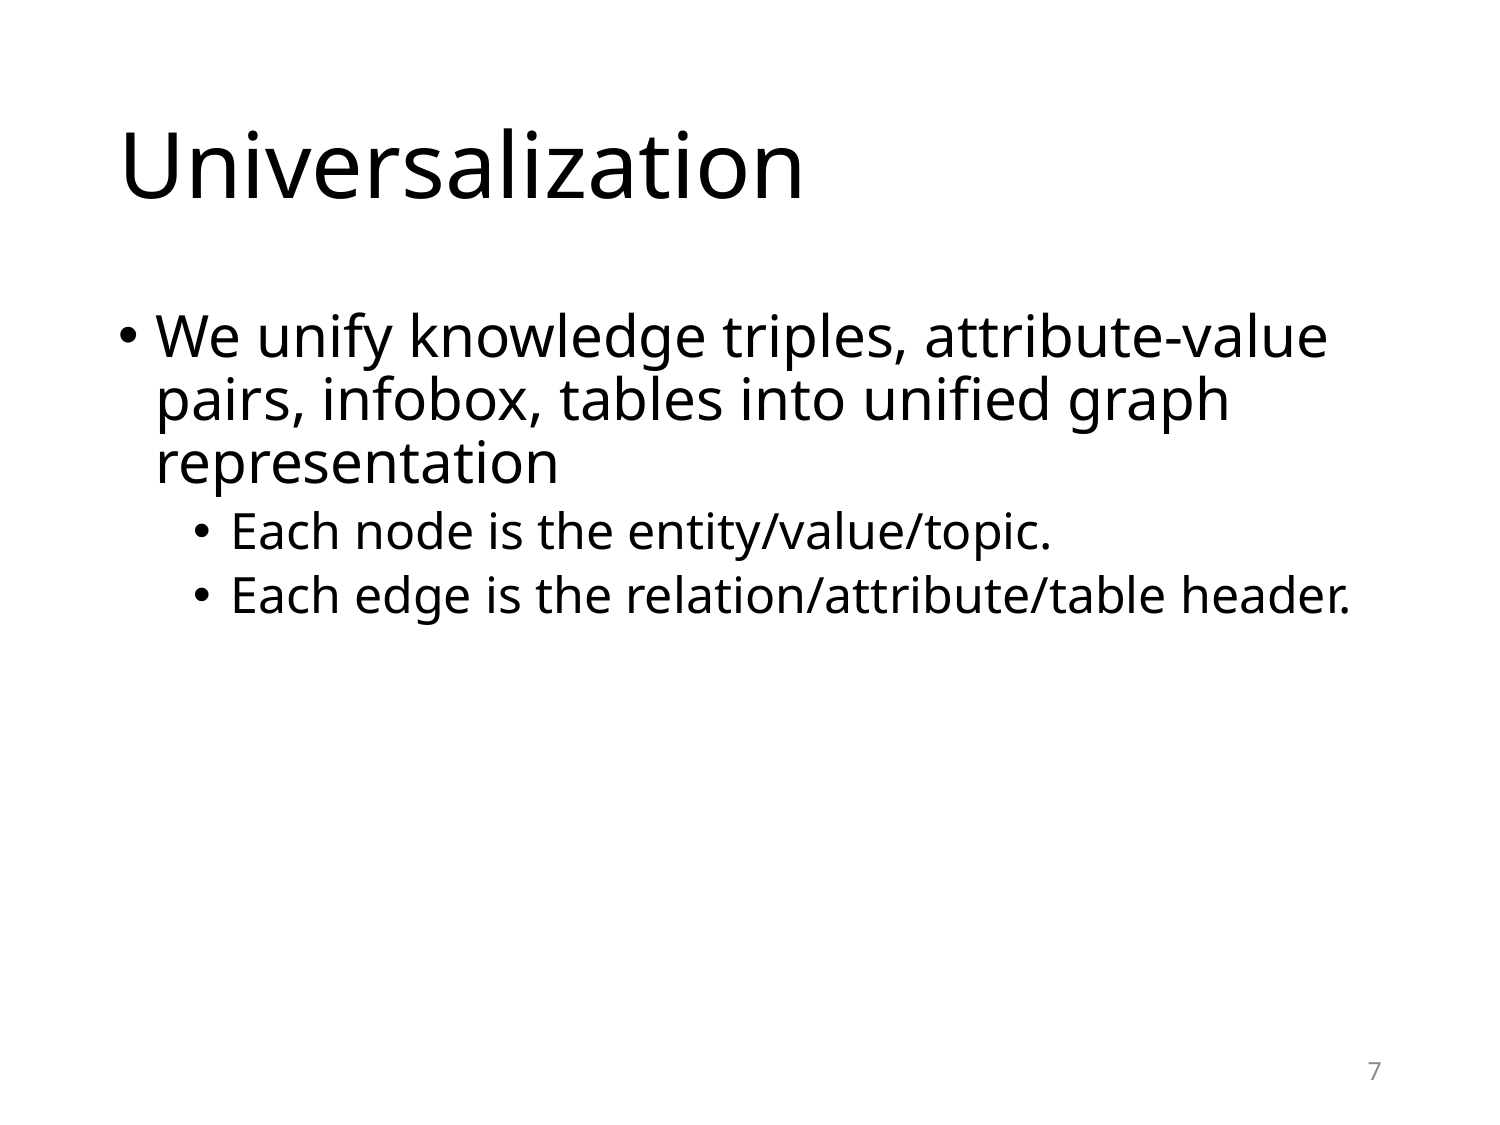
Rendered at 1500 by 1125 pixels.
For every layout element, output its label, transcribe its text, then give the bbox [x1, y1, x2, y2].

list We unify knowledge triples, attribute-value pairs, infobox, tables into unified graph representation Each node is the entity/value/topic. Each edge is the relation/attribute/table header. [103, 299, 1397, 1014]
slide_number 7 [1059, 1042, 1397, 1103]
title Universalization [103, 59, 1397, 278]
